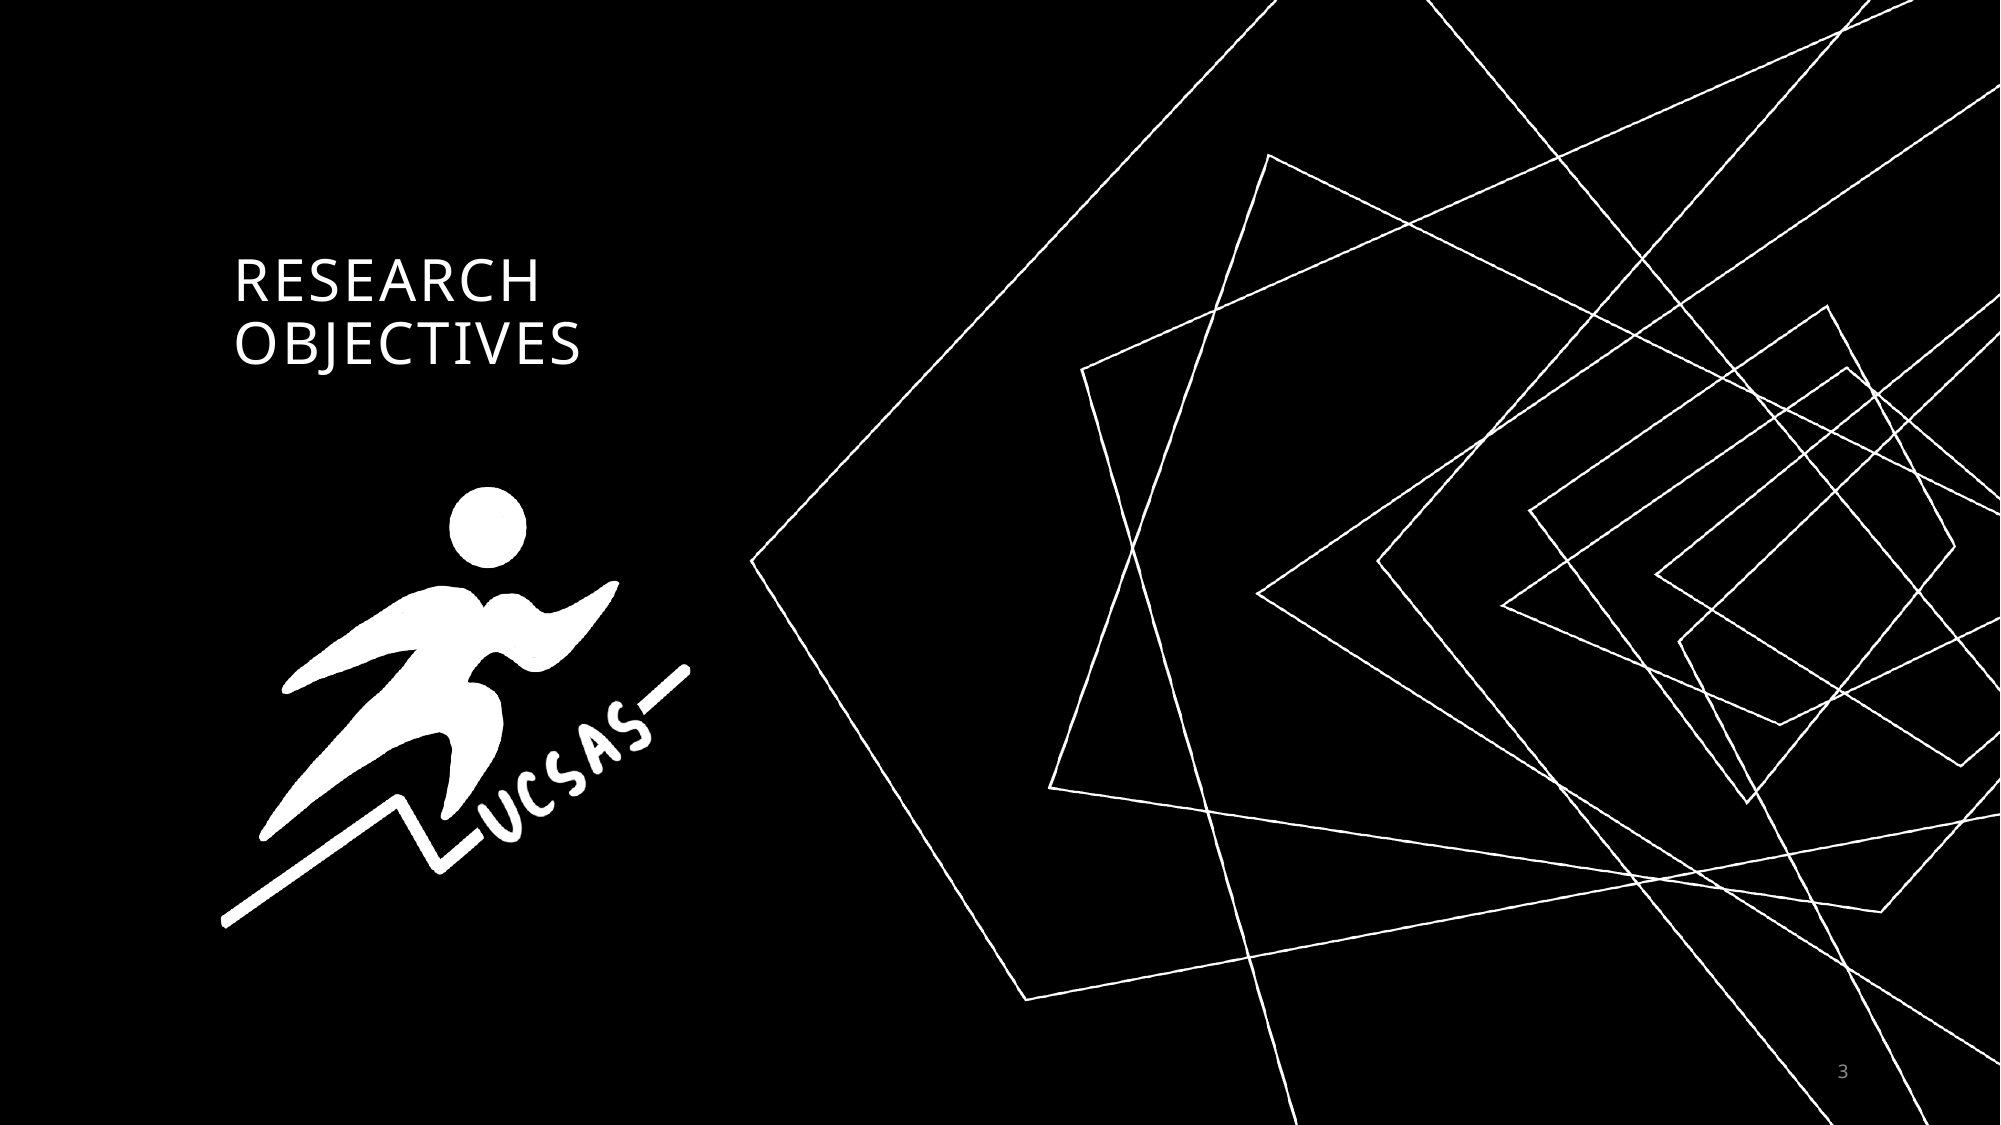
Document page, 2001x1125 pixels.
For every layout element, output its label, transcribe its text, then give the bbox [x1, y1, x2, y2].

slide_number 3 [1701, 1042, 1864, 1103]
picture [218, 0, 2000, 1125]
title Research Objectives [218, 167, 694, 385]
